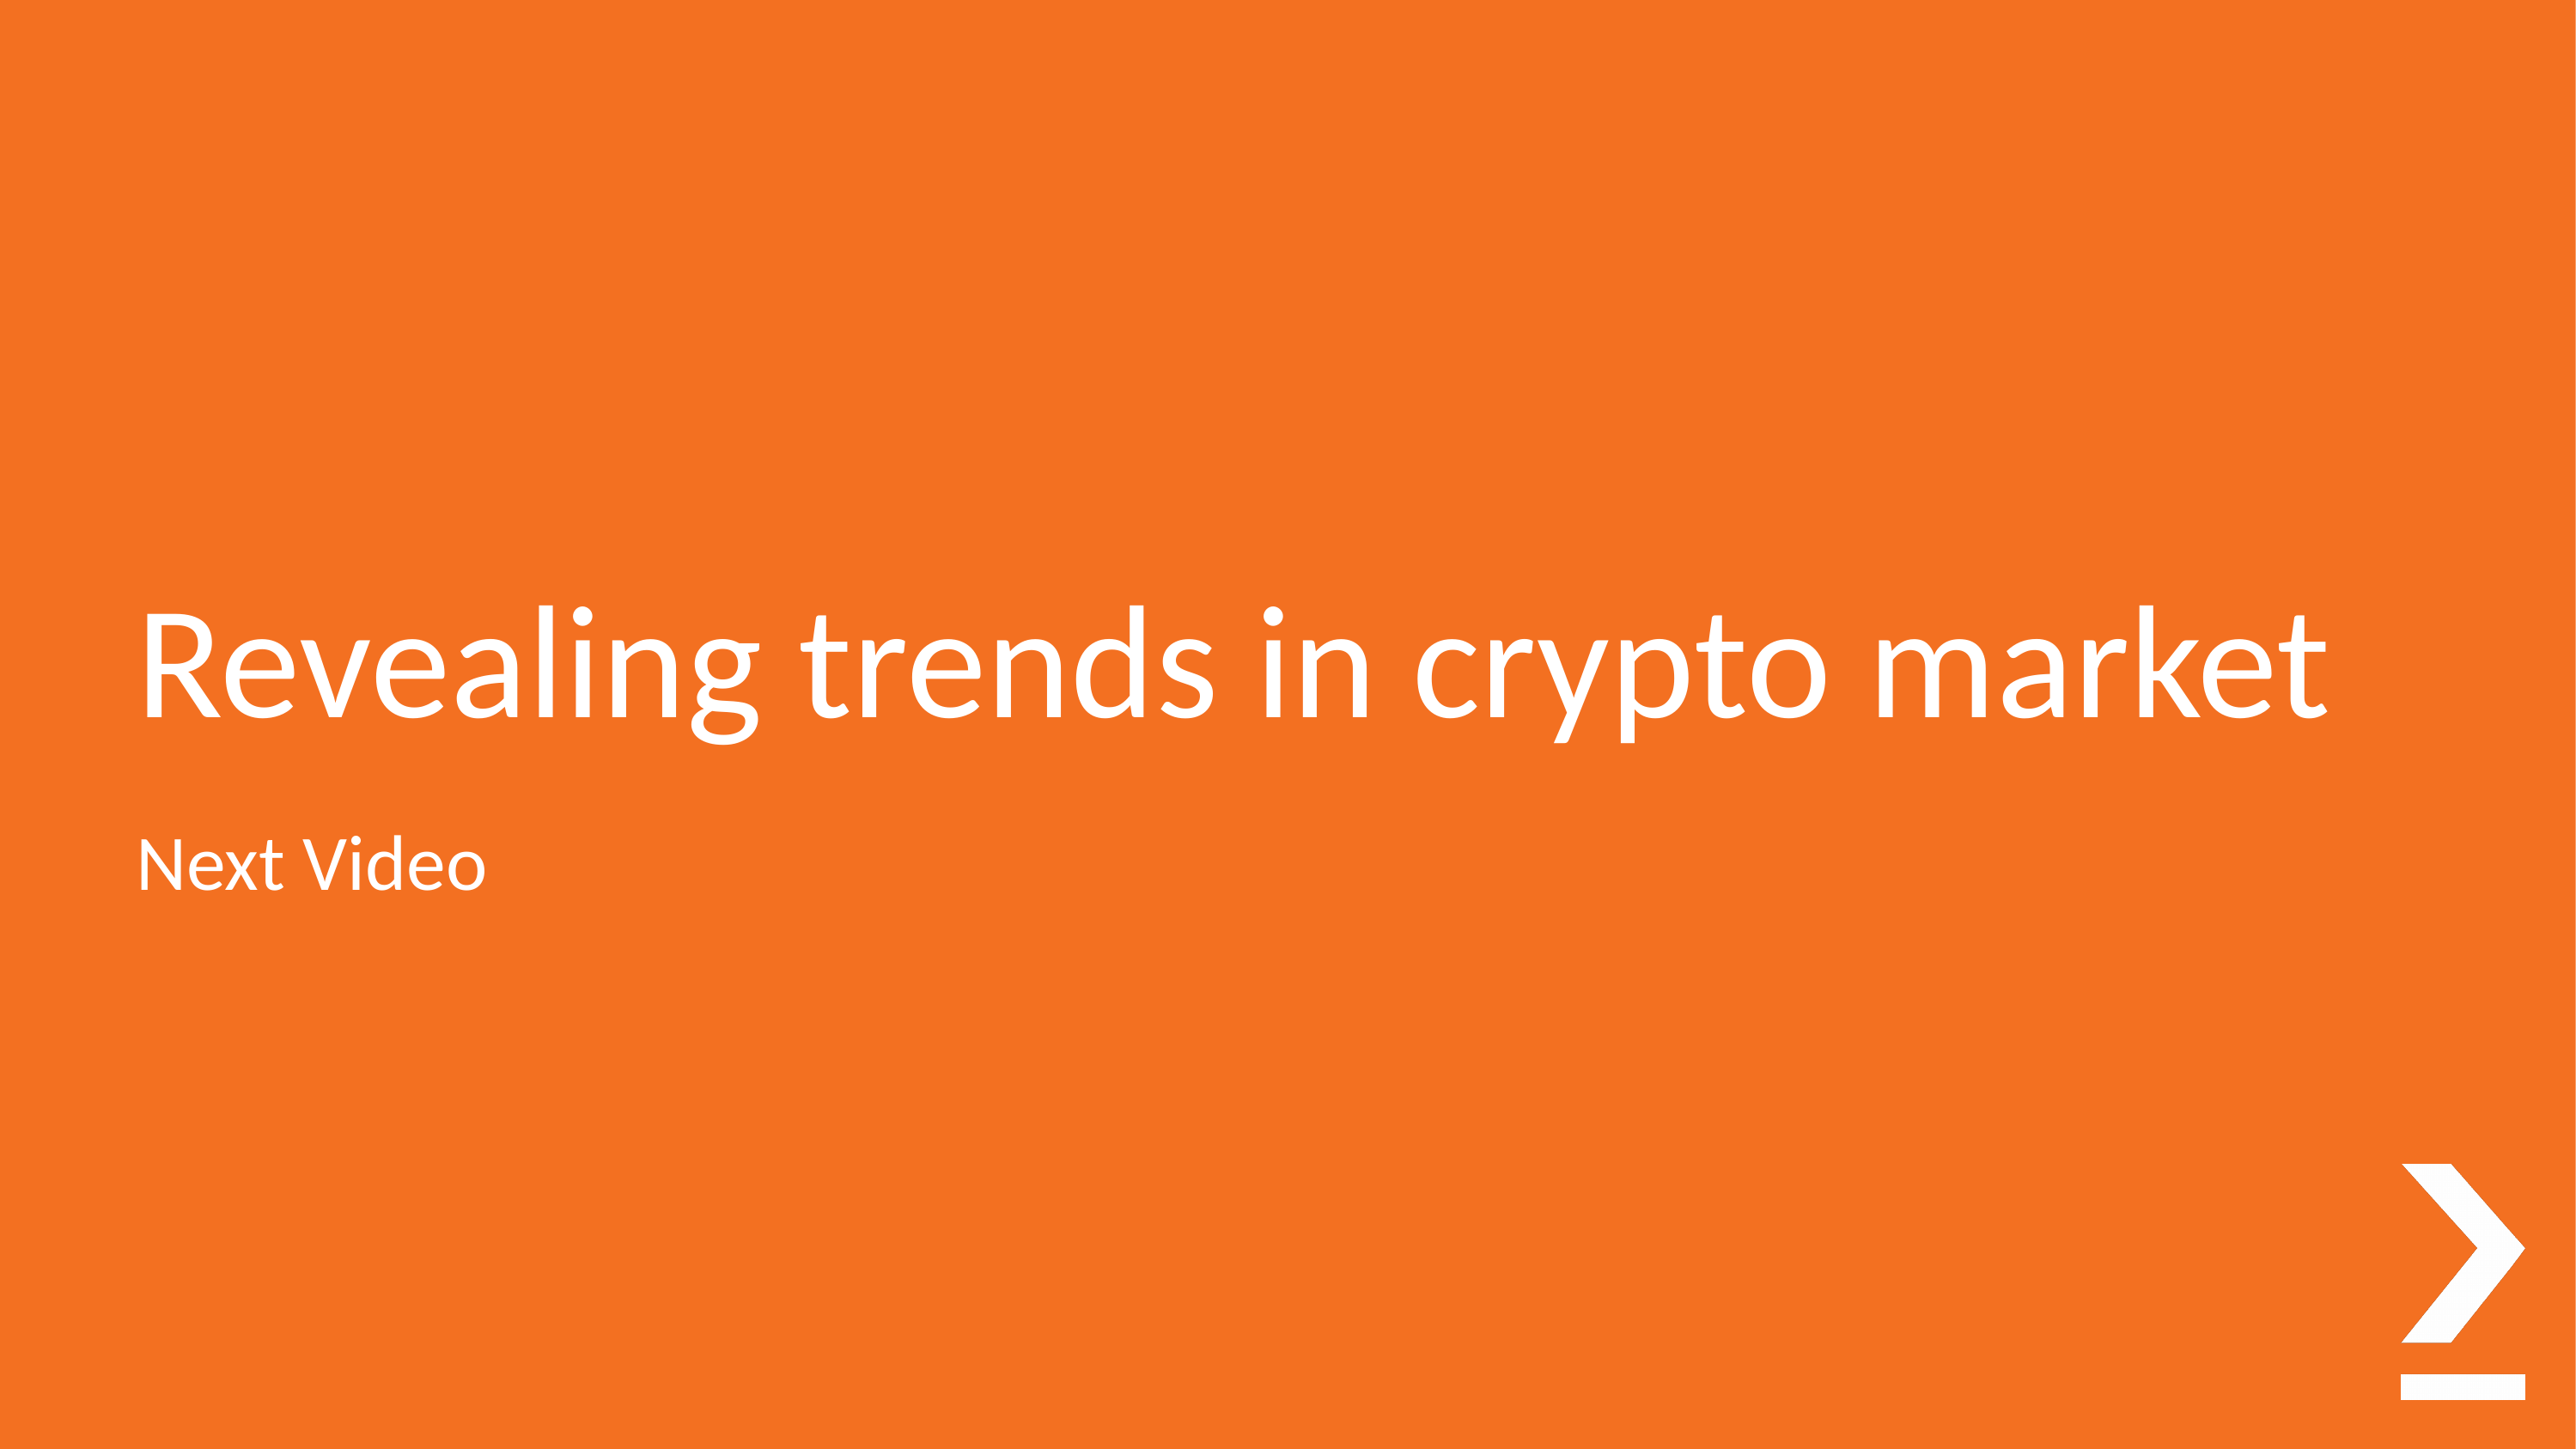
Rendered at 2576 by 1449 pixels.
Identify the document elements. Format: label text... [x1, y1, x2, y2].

title Revealing trends in crypto market [110, 512, 2427, 776]
picture [2401, 1164, 2525, 1400]
subtitle Next Video [110, 785, 2427, 908]
